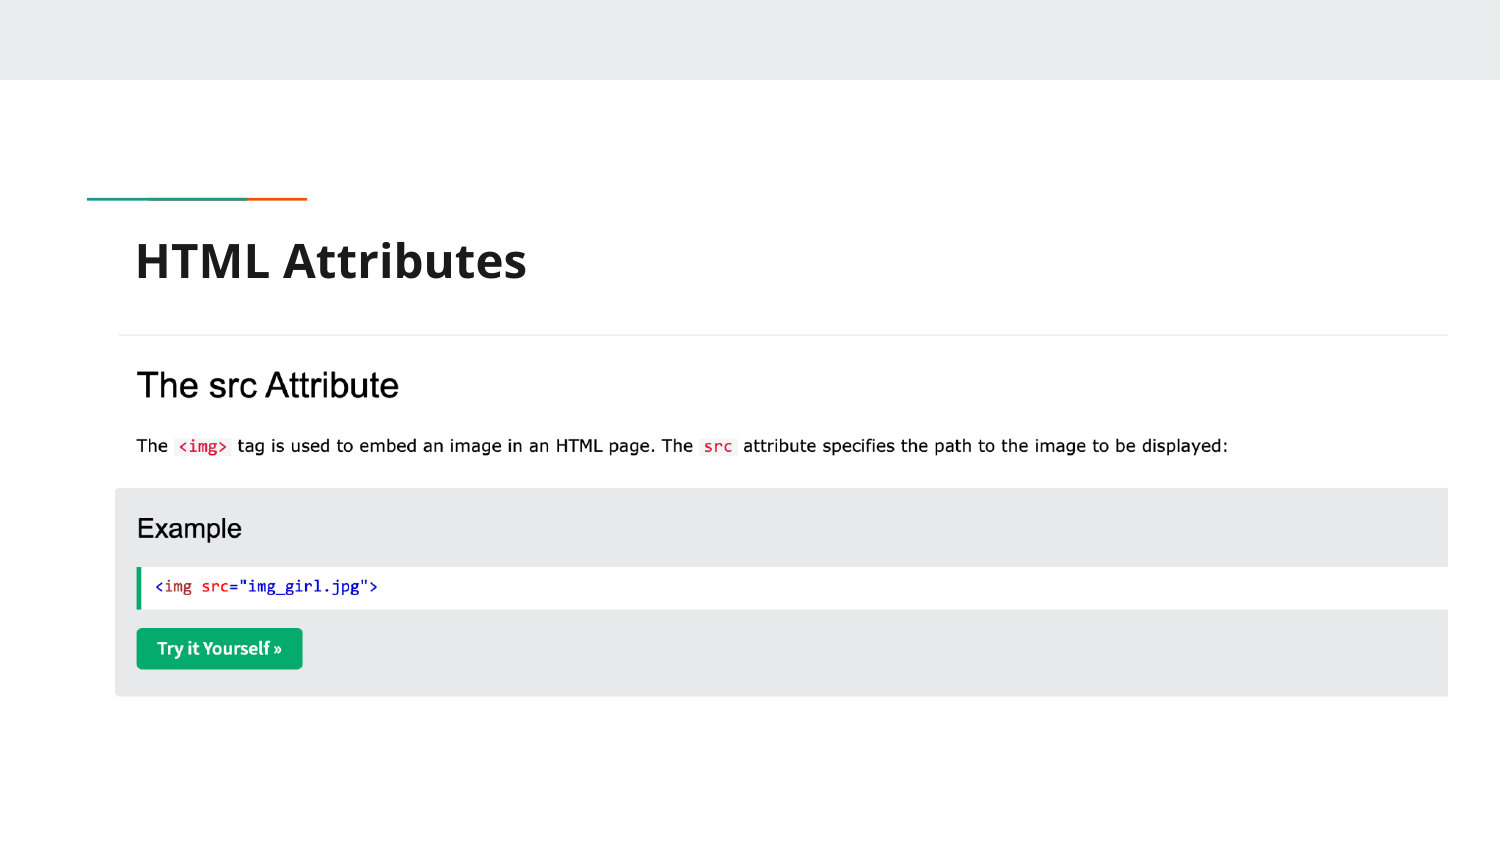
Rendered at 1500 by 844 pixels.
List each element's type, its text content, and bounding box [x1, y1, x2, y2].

title HTML Attributes [119, 216, 1381, 305]
picture [114, 323, 1449, 707]
